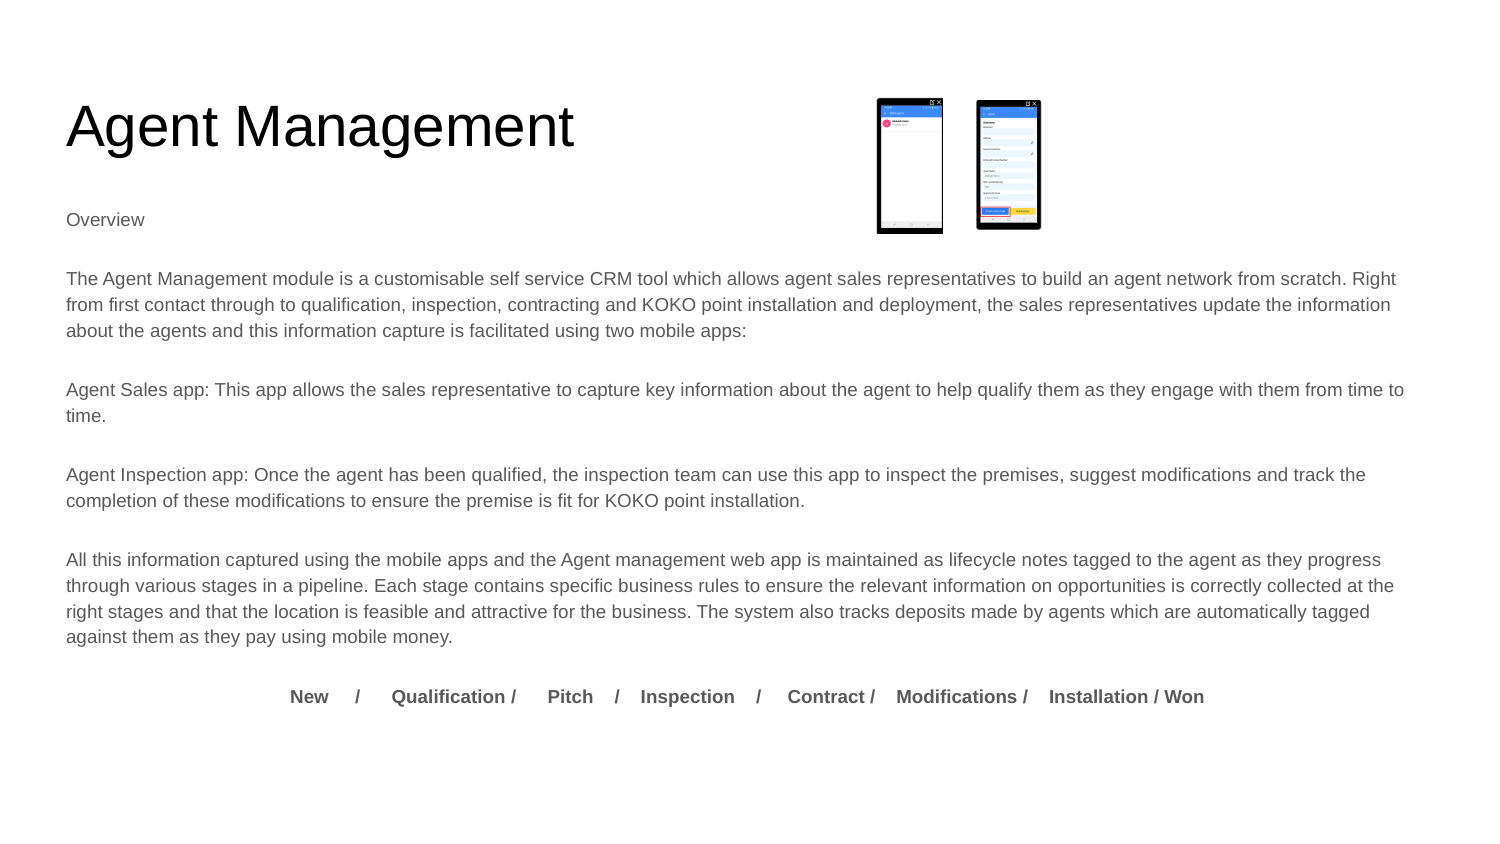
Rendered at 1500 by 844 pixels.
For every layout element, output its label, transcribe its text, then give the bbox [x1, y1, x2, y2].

title Agent Management [51, 72, 1449, 167]
list Overview The Agent Management module is a customisable self service CRM tool which allows agent sales representatives to build an agent network from scratch. Right from first contact through to qualification, inspection, contracting and KOKO point installation and deployment, the sales representatives update the information about the agents and this information capture is facilitated using two mobile apps: Agent Sales app: This app allows the sales representative to capture key information about the agent to help qualify them as they engage with them from time to time. Agent Inspection app: Once the agent has been qualified, the inspection team can use this app to inspect the premises, suggest modifications and track the completion of these modifications to ensure the premise is fit for KOKO point installation. All this information captured using the mobile apps and the Agent management web app is maintained as lifecycle notes tagged to the agent as they progress through various stages in a pipeline. Each stage contains specific business rules to ensure the relevant information on opportunities is correctly collected at the right stages and that the location is feasible and attractive for the business. The system also tracks deposits made by agents which are automatically tagged against them as they pay using mobile money. New / Qualification / Pitch / Inspection / Contract / Modifications / Installation / Won [51, 189, 1449, 750]
picture [976, 100, 1043, 231]
picture [876, 96, 943, 234]
